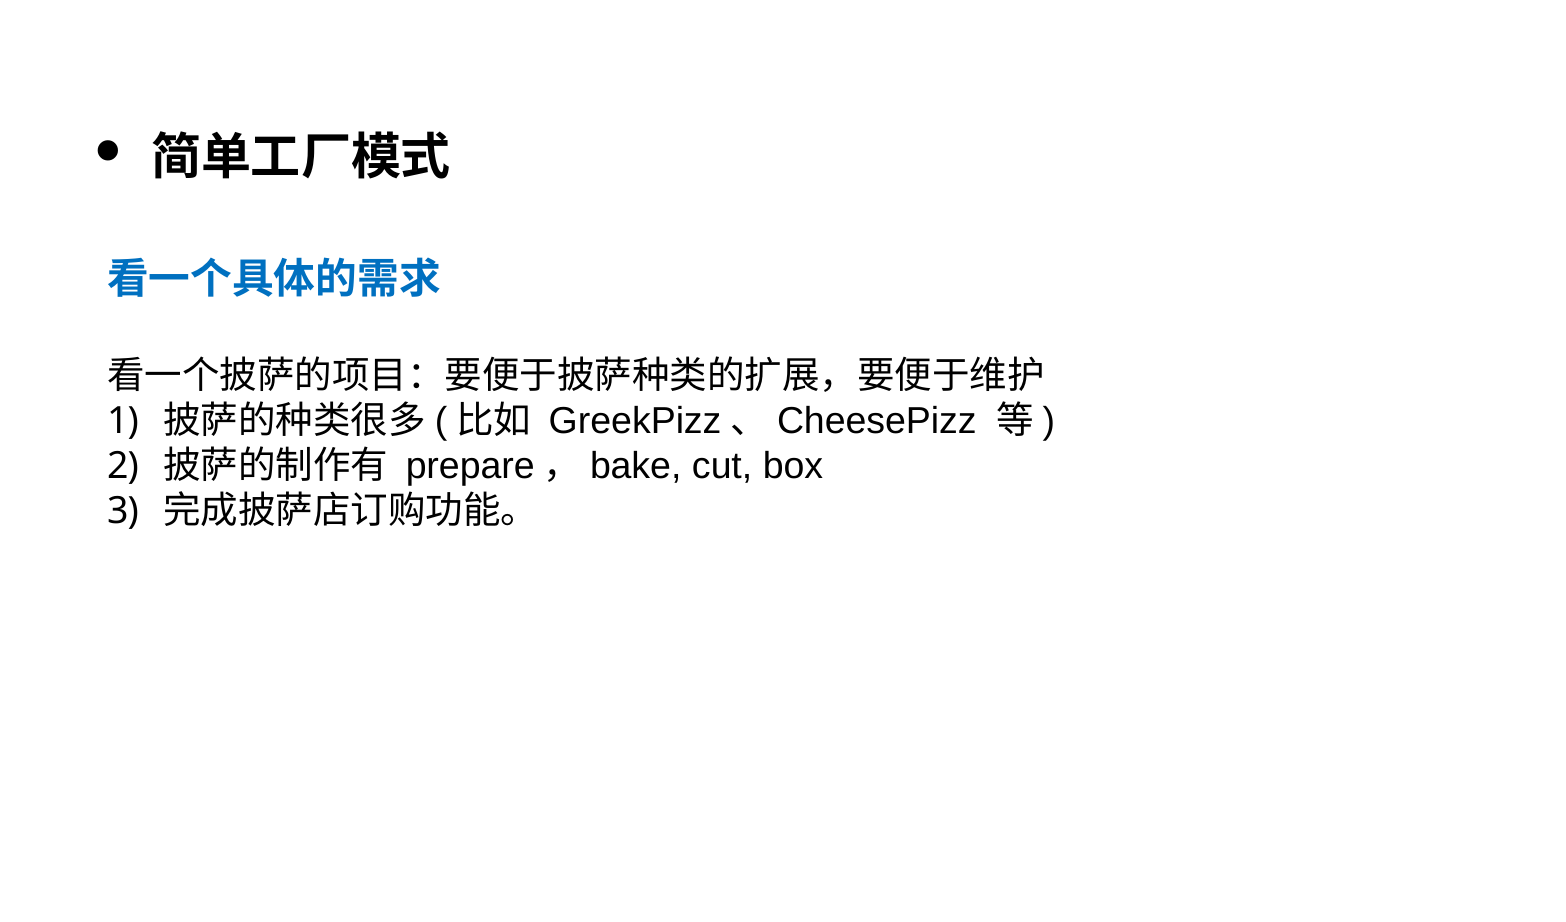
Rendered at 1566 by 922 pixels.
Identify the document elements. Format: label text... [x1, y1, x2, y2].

text_box 看一个具体的需求 看一个披萨的项目：要便于披萨种类的扩展，要便于维护 披萨的种类很多(比如 GreekPizz、CheesePizz 等) 披萨的制作有 prepare，bake, cut, box 完成披萨店订购功能。 [92, 204, 1535, 829]
text_box 简单工厂模式 [79, 123, 1325, 193]
